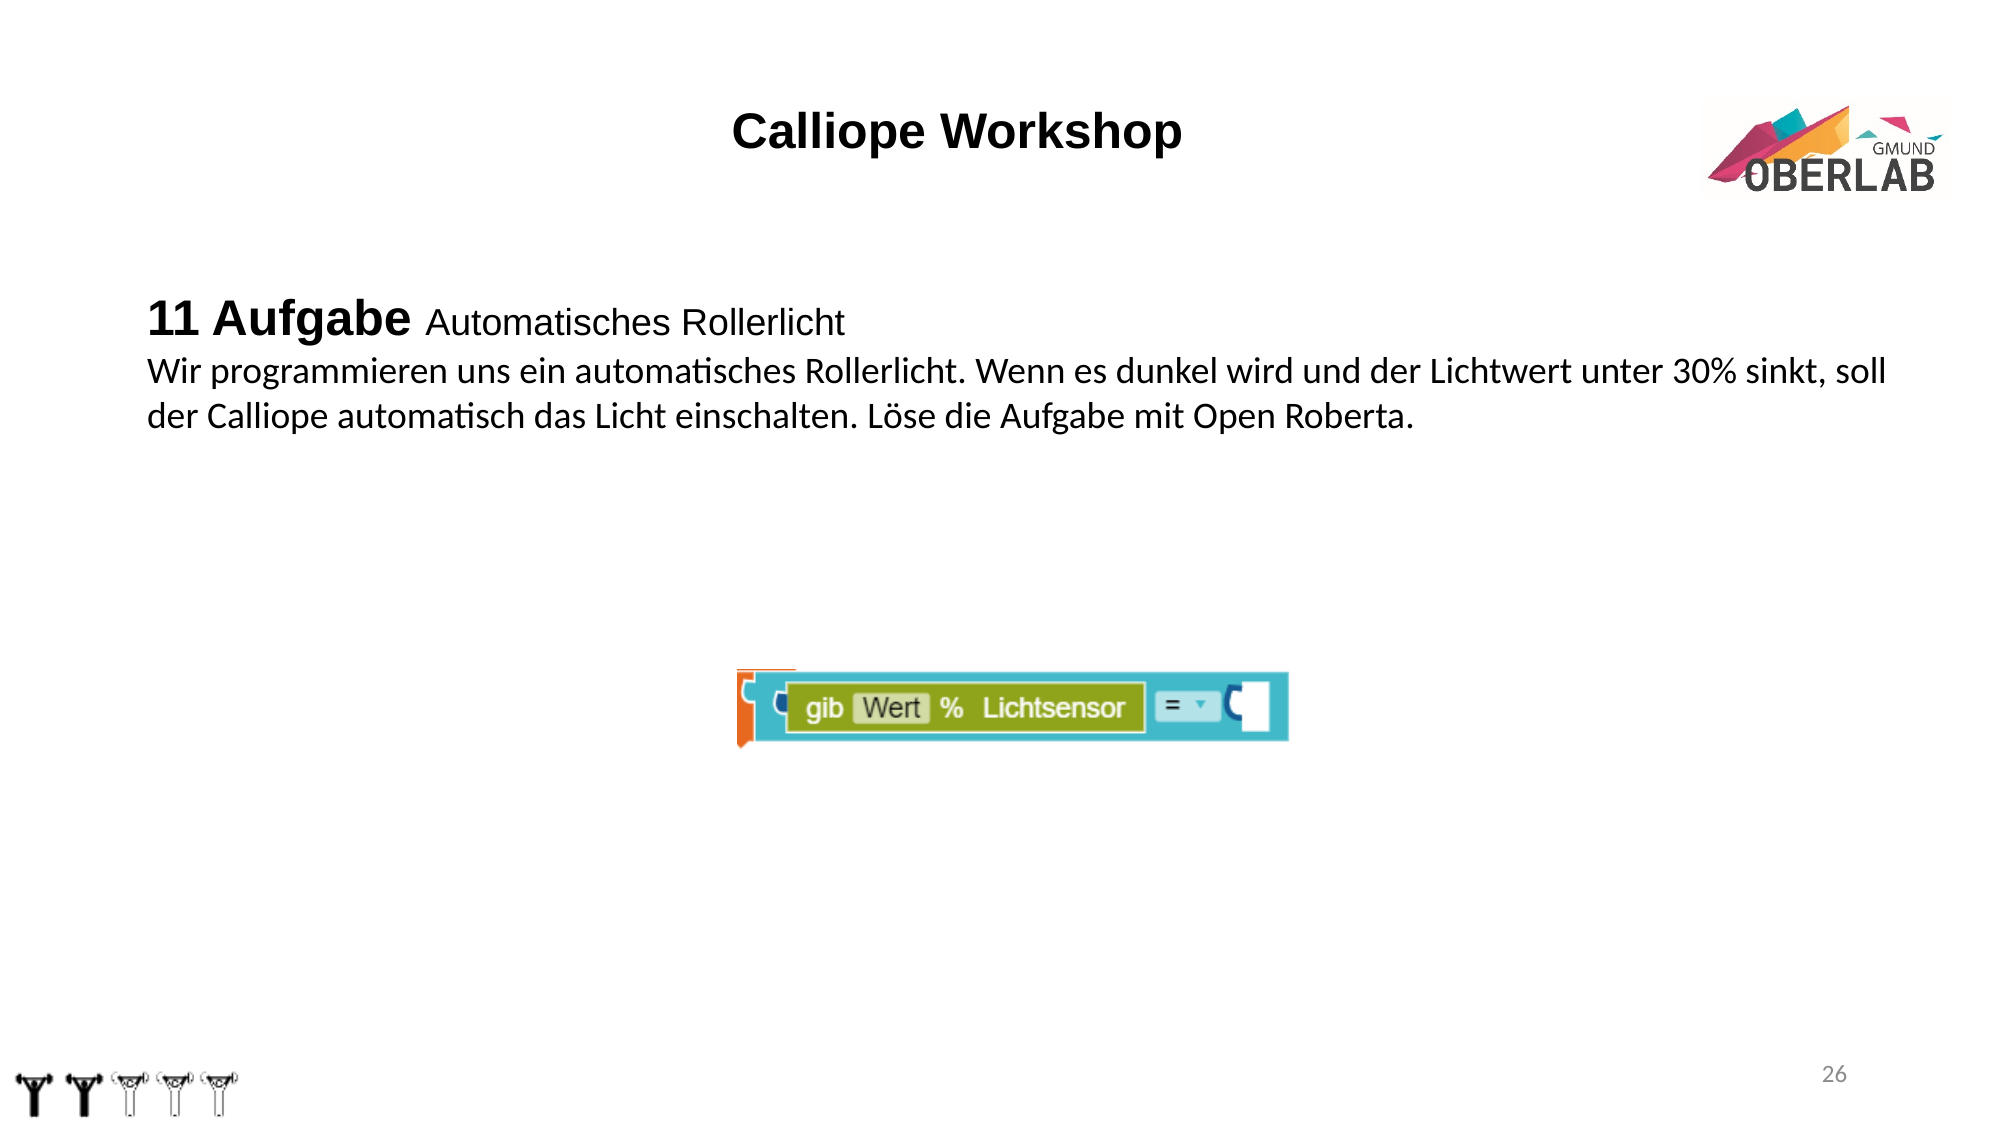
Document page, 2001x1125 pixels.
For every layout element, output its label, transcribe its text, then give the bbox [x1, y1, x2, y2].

picture [737, 669, 1297, 751]
subtitle Calliope Workshop [214, 98, 1715, 231]
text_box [9, 1065, 243, 1125]
slide_number 26 [1412, 1042, 1863, 1103]
text_box 11 Aufgabe Automatisches Rollerlicht Wir programmieren uns ein automatisches Rollerlicht. Wenn es dunkel wird und der Lichtwert unter 30% sinkt, soll der Calliope automatisch das Licht einschalten. Löse die Aufgabe mit Open Roberta. [132, 248, 1950, 728]
picture [1700, 98, 1950, 198]
